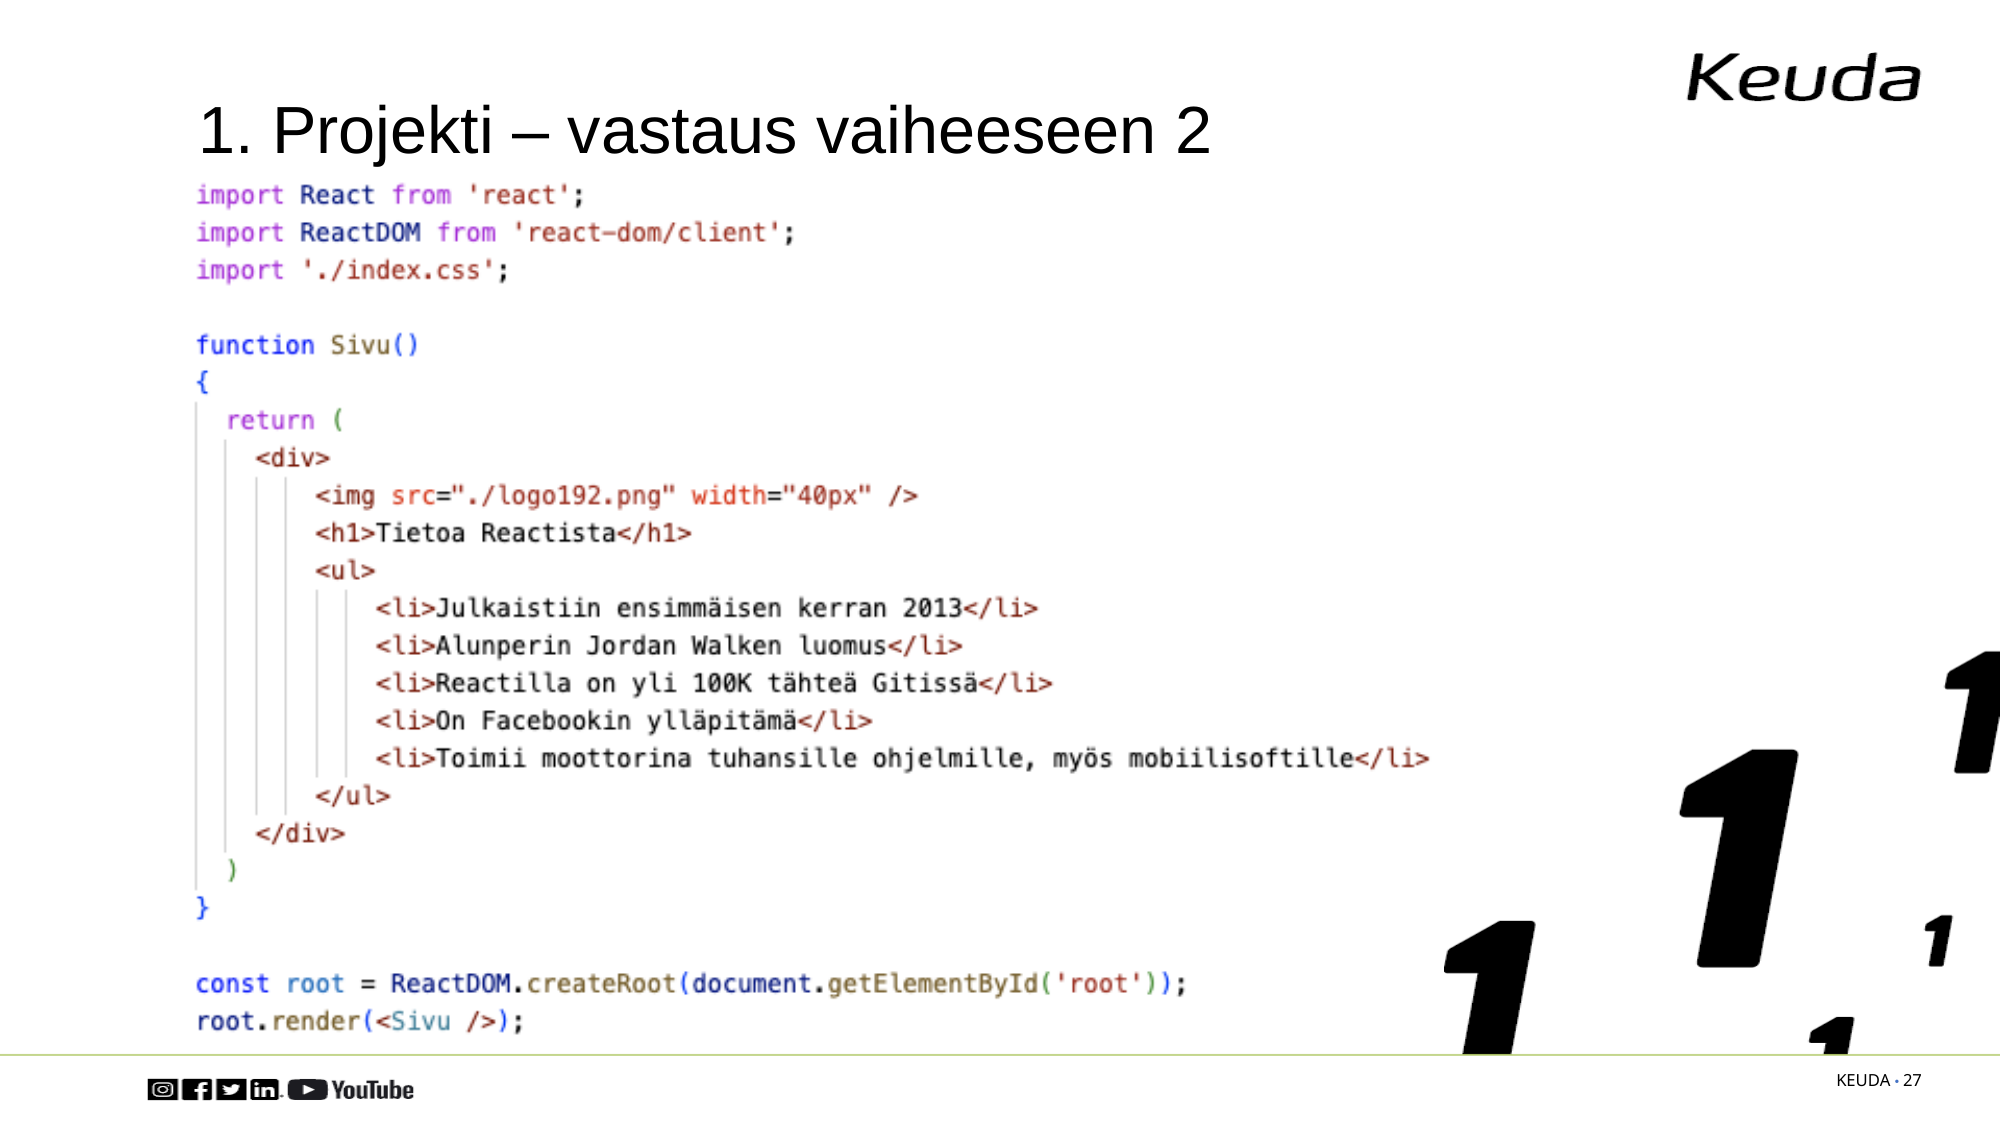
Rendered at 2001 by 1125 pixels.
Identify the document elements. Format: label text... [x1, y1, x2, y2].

picture [0, 0, 2000, 1125]
title 1. Projekti – vastaus vaiheeseen 2 [183, 20, 1444, 173]
